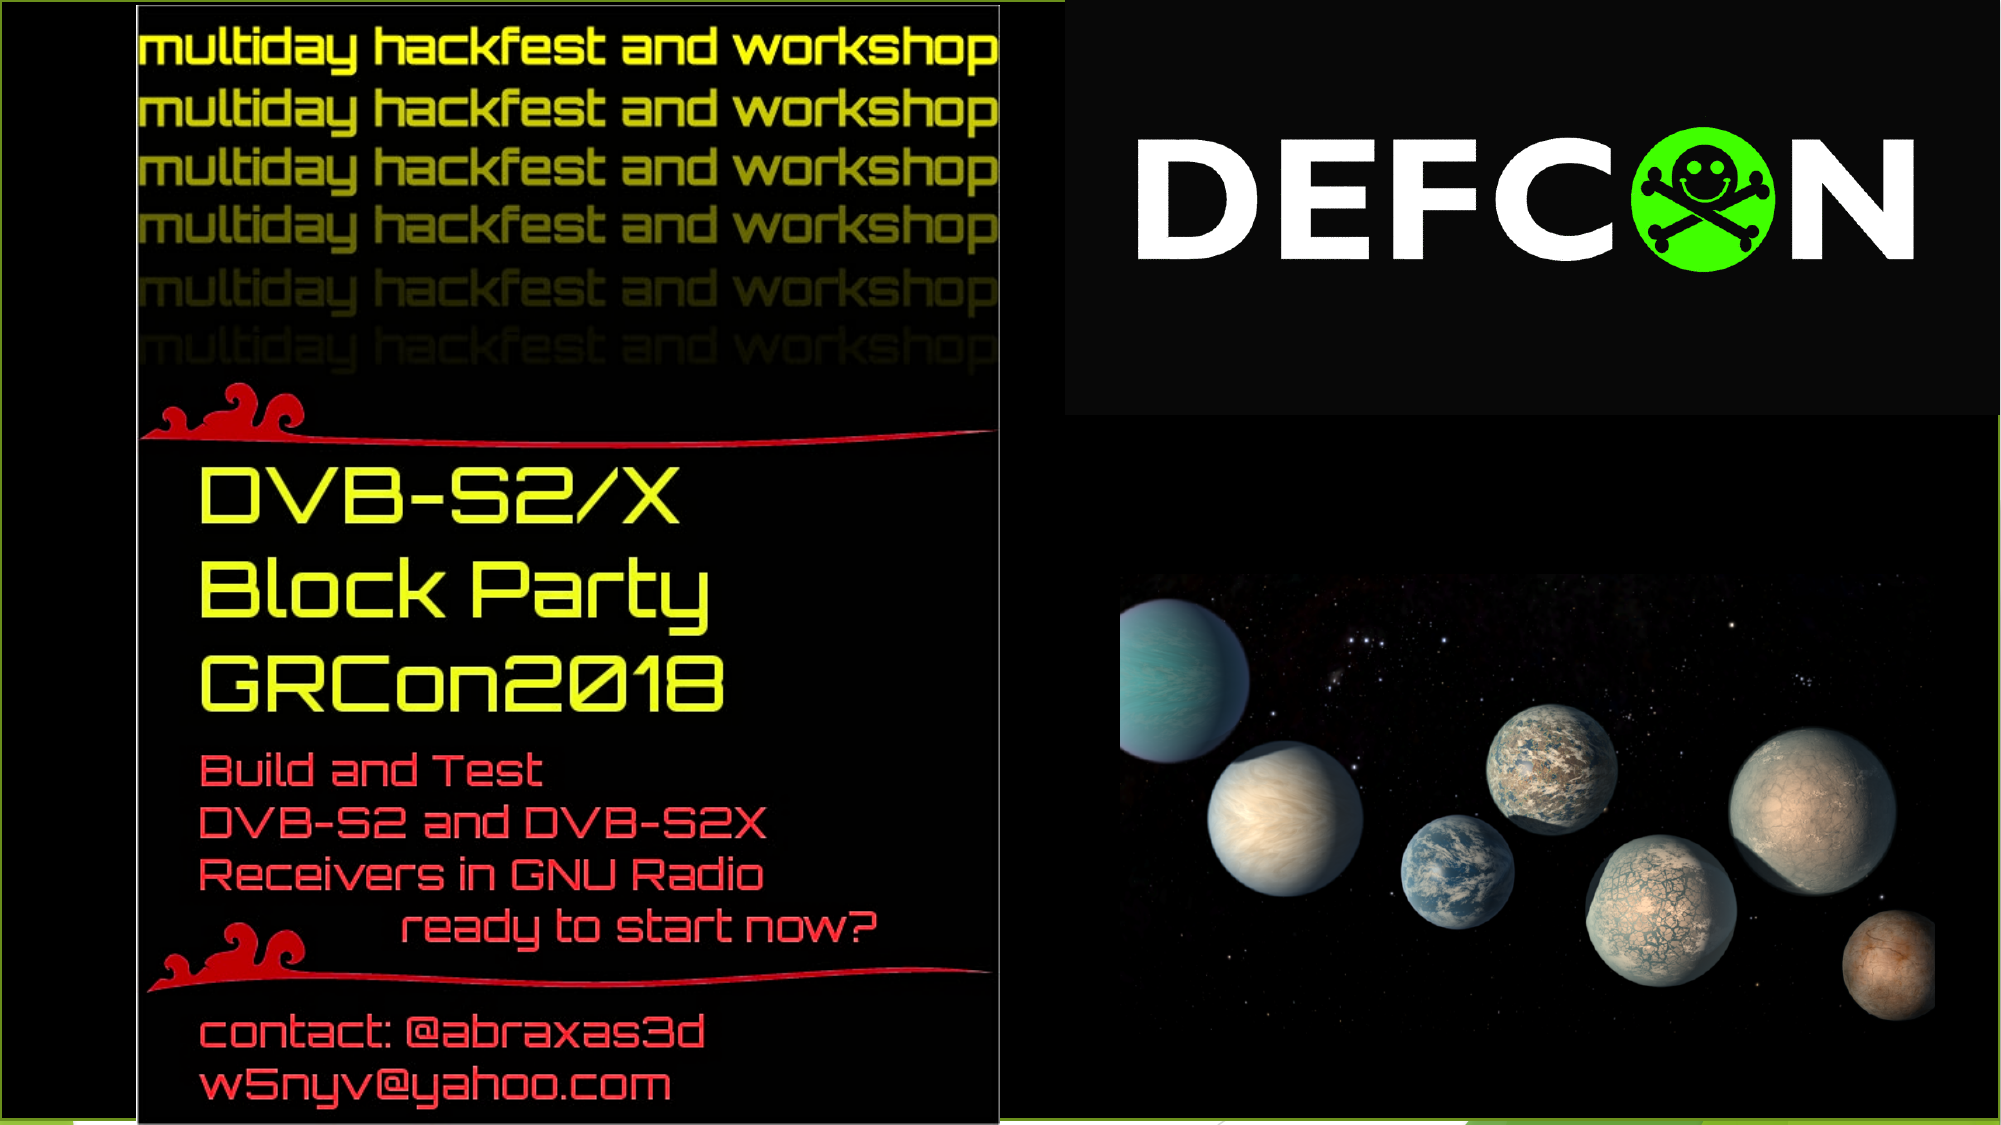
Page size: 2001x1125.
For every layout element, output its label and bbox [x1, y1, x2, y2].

picture [1119, 574, 1936, 1034]
picture [1064, 0, 2000, 416]
text_box [0, 0, 2000, 1121]
picture [135, 4, 1001, 1125]
